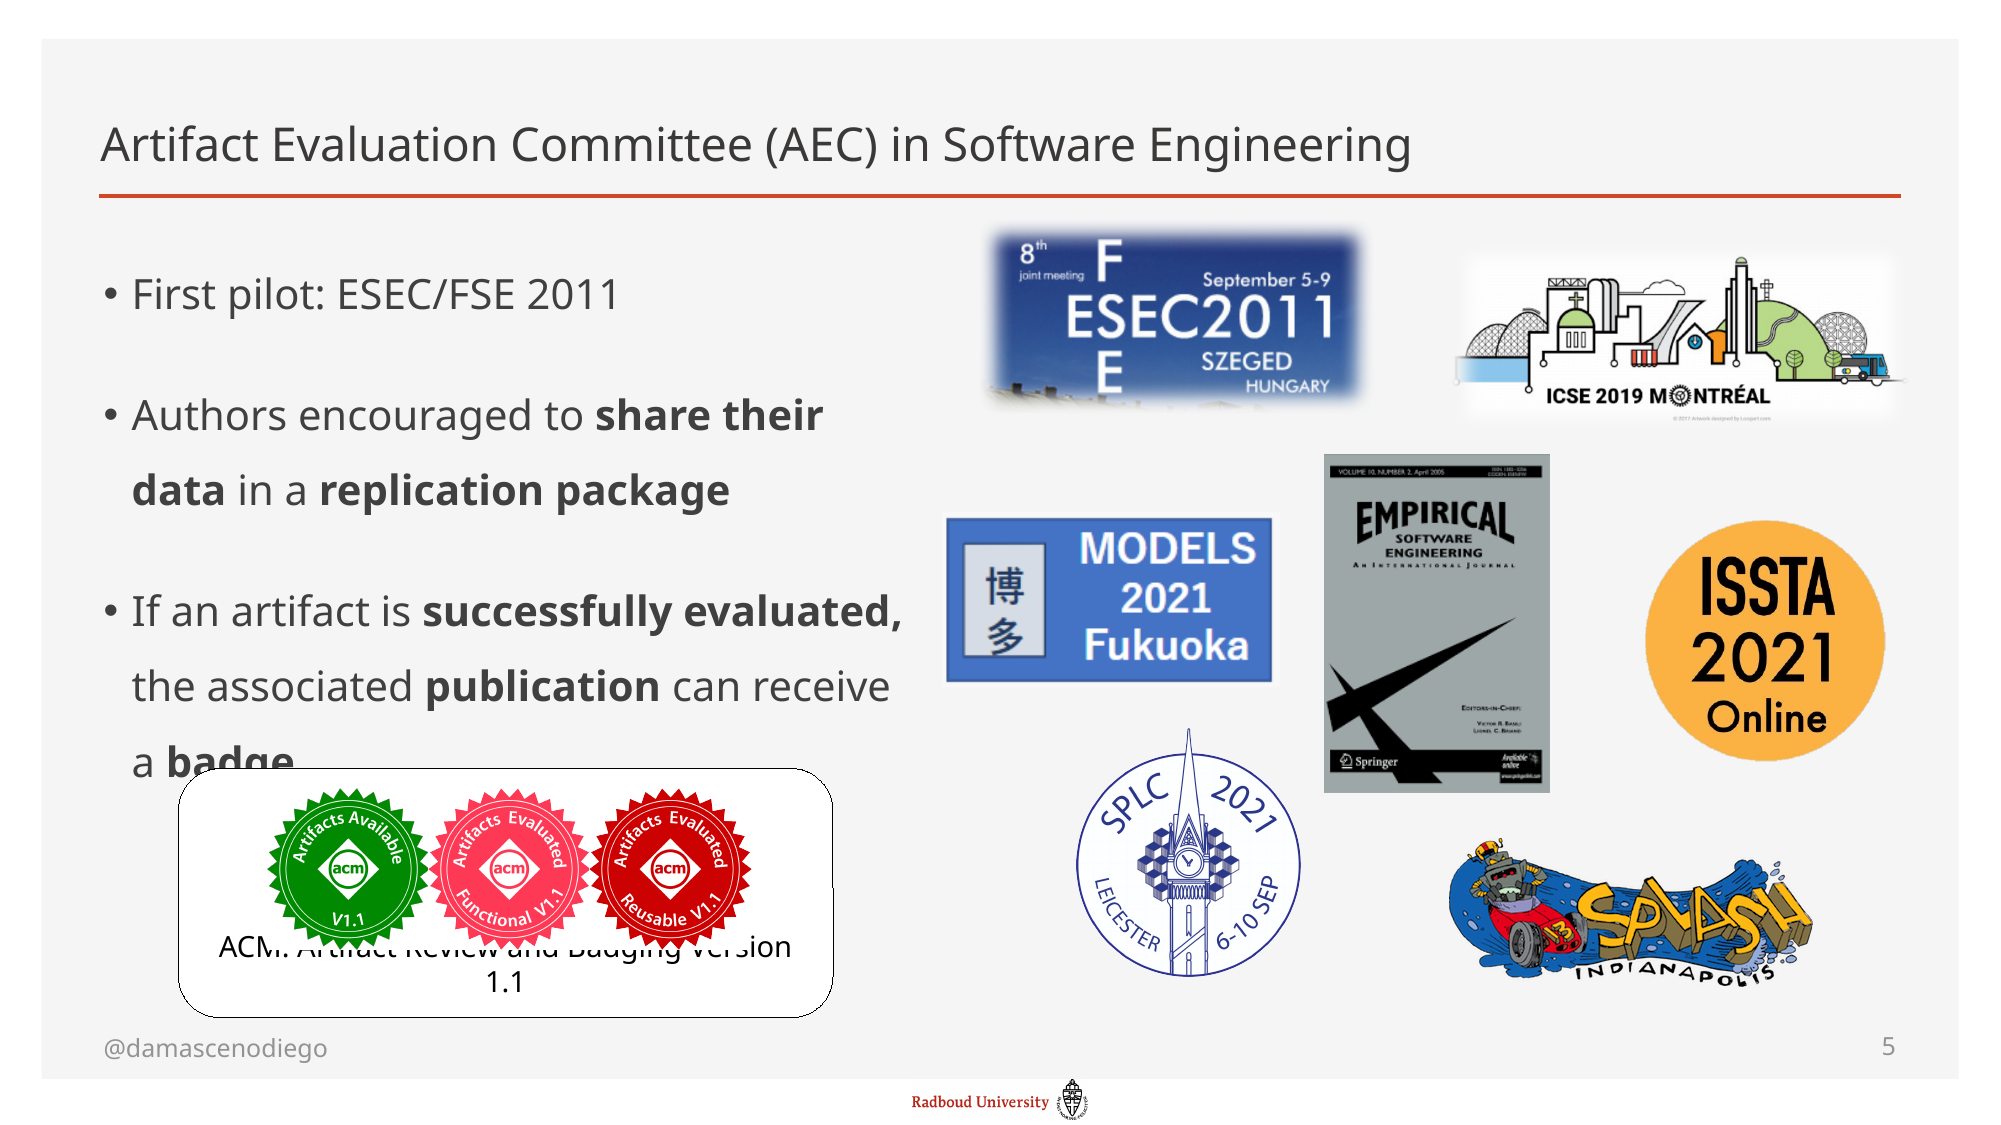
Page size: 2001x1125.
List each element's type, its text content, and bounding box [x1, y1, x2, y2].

picture [1449, 838, 1813, 987]
slide_number @damascenodiego [88, 1017, 626, 1078]
picture [1449, 238, 1911, 435]
picture [912, 1079, 1088, 1120]
title Artifact Evaluation Committee (AEC) in Software Engineering [85, 73, 1551, 179]
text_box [178, 768, 834, 1018]
slide_number 5 [1373, 1017, 1911, 1078]
picture [1324, 454, 1550, 793]
picture [1642, 517, 1887, 763]
picture [942, 512, 1280, 687]
picture [978, 218, 1374, 416]
list First pilot: ESEC/FSE 2011 Authors encouraged to share their data in a replication package If an artifact is successfully evaluated, the associated publication can receive a badge [88, 235, 924, 813]
picture [1076, 727, 1301, 977]
